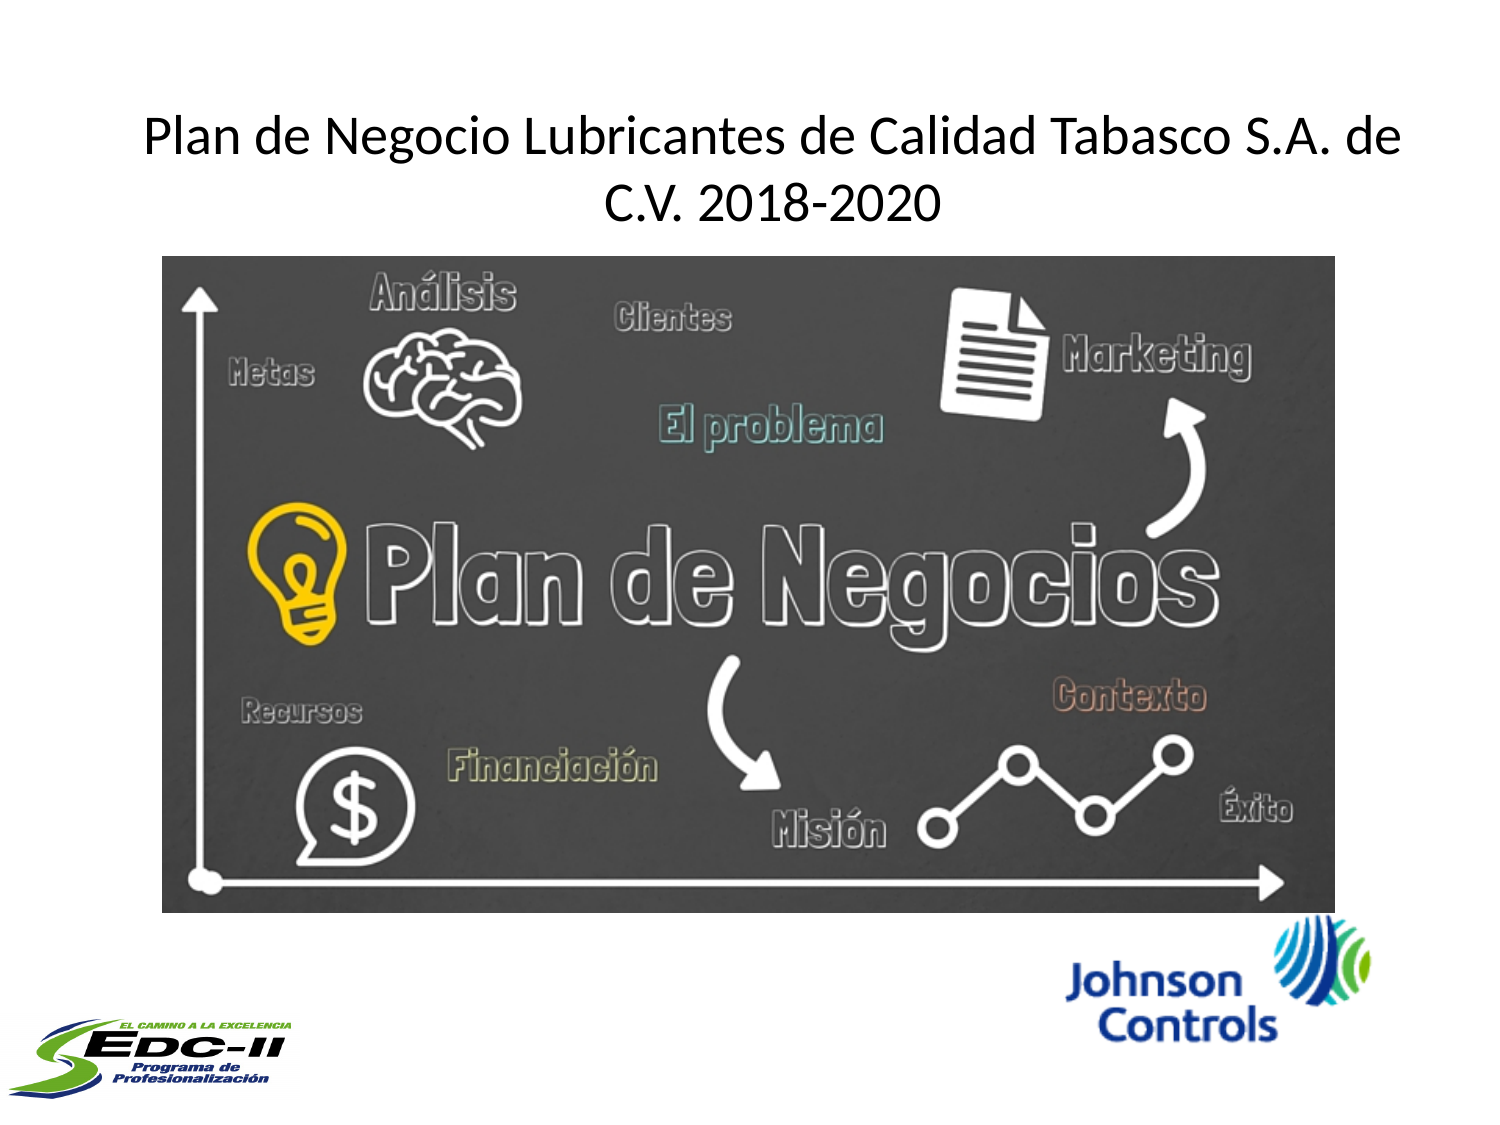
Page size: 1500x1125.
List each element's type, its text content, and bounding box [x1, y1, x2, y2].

picture [162, 255, 1376, 1051]
text_box Plan de Negocio Lubricantes de Calidad Tabasco S.A. de C.V. 2018-2020 [123, 88, 1424, 243]
picture [0, 1012, 301, 1101]
